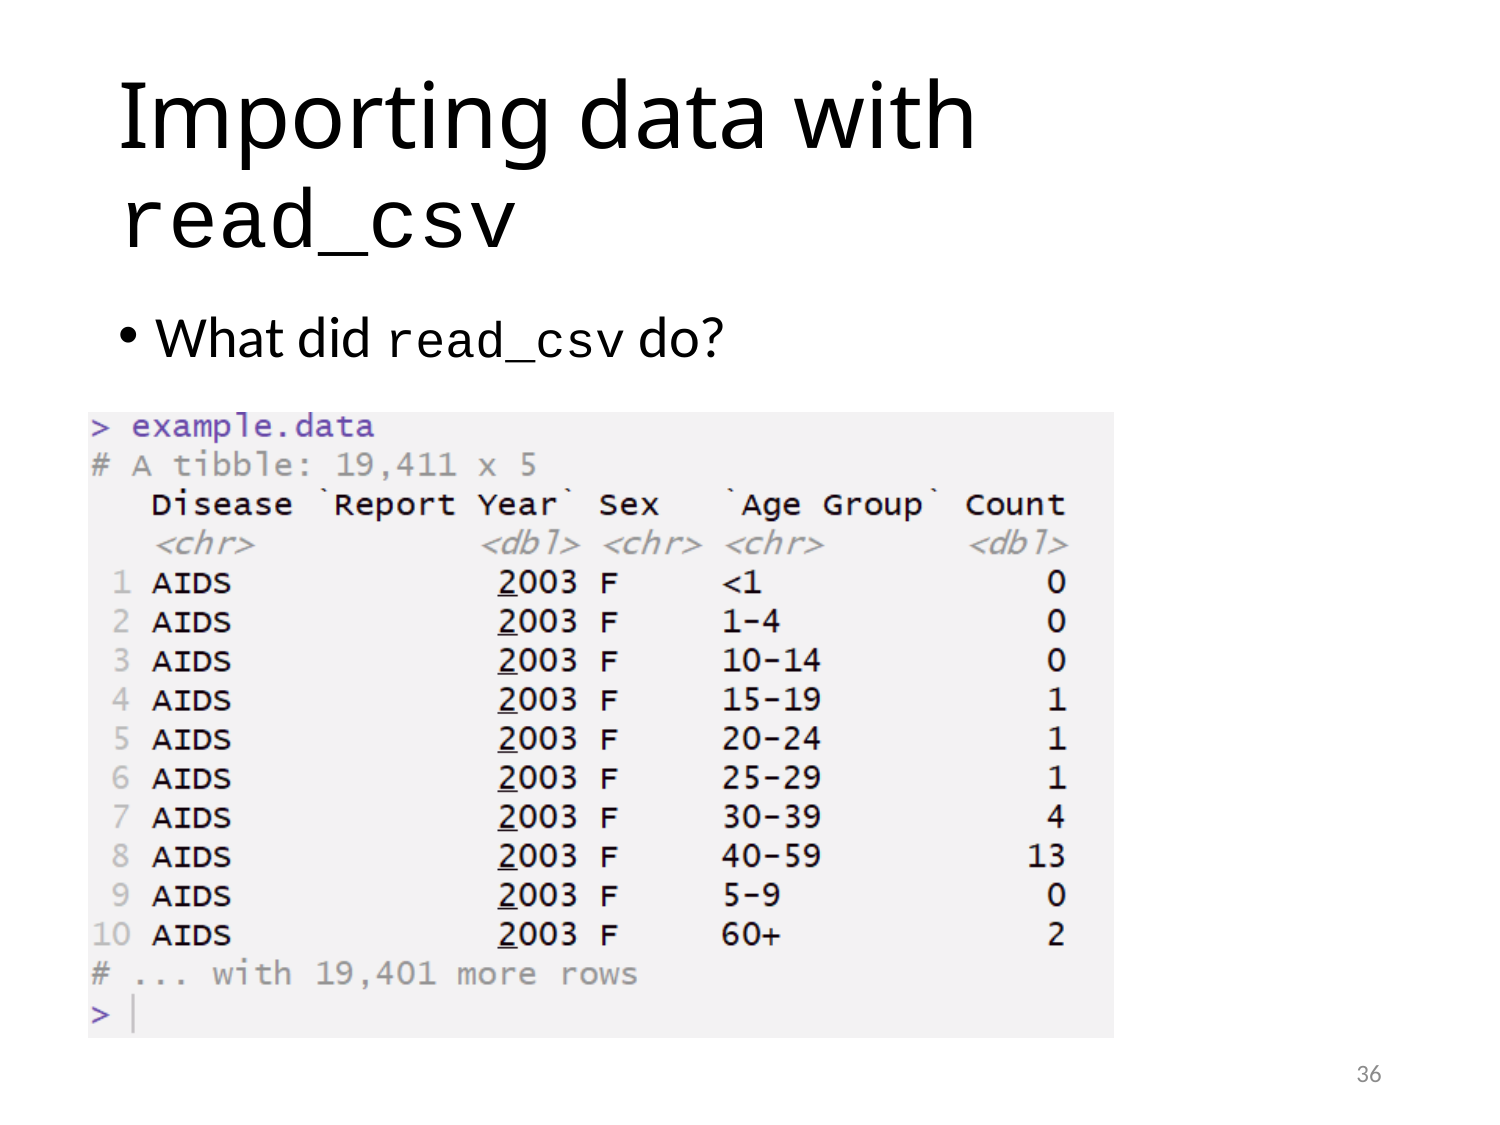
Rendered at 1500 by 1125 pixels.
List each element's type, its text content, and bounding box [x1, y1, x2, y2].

slide_number 36 [1059, 1042, 1397, 1103]
list What did read_csv do? [103, 299, 1397, 1014]
title Importing data with read_csv [103, 59, 1397, 278]
picture [88, 412, 1114, 1038]
